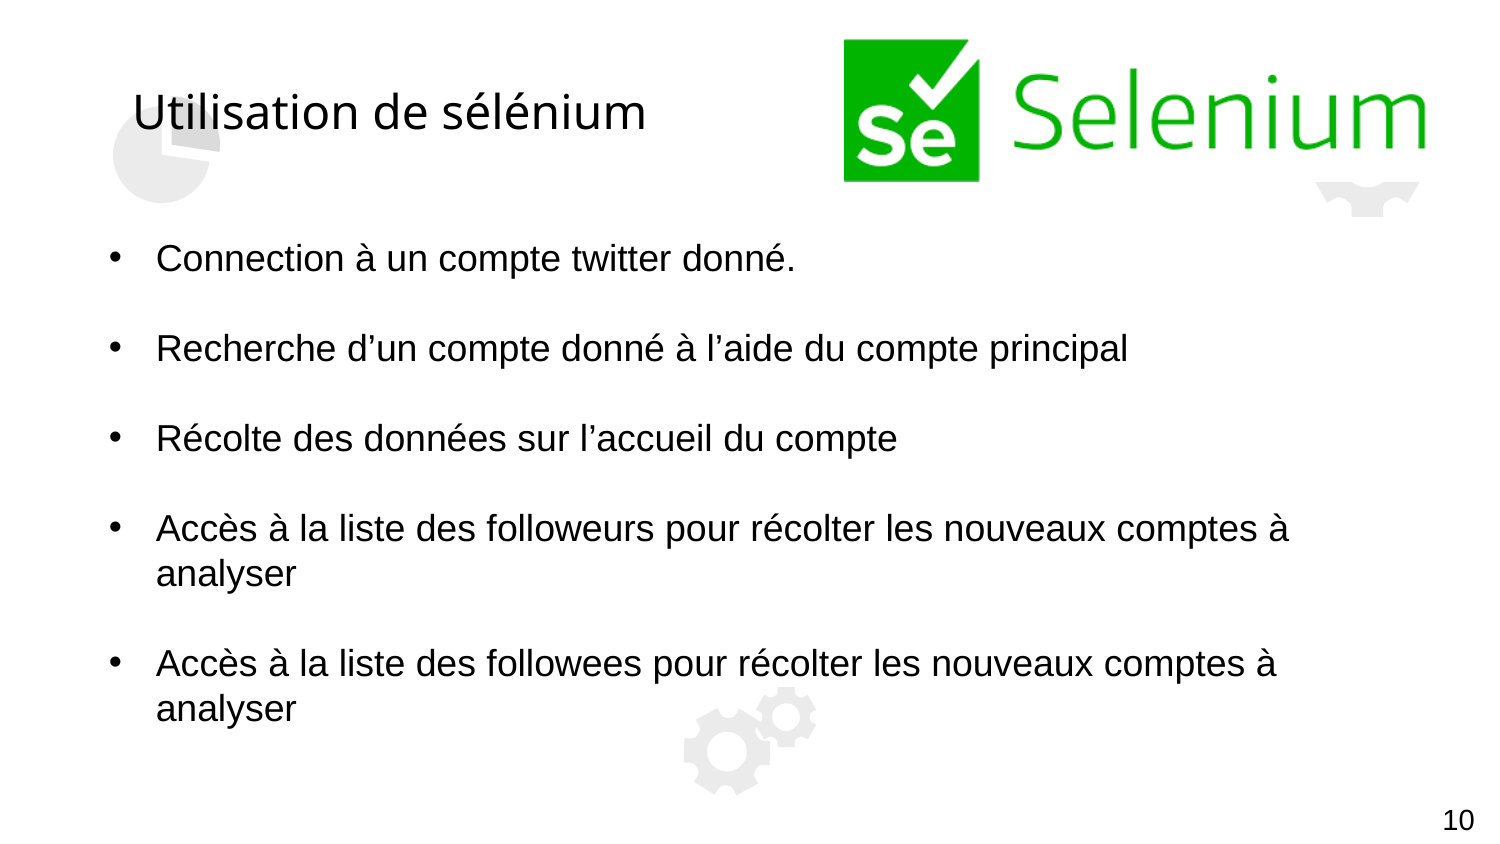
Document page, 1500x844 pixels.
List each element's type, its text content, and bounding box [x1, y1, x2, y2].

picture [844, 39, 1427, 182]
text_box 10 [1417, 793, 1500, 844]
text_box Connection à un compte twitter donné. Recherche d’un compte donné à l’aide du compte principal Récolte des données sur l’accueil du compte Accès à la liste des followeurs pour récolter les nouveaux comptes à analyser Accès à la liste des followees pour récolter les nouveaux comptes à analyser [94, 91, 1406, 844]
